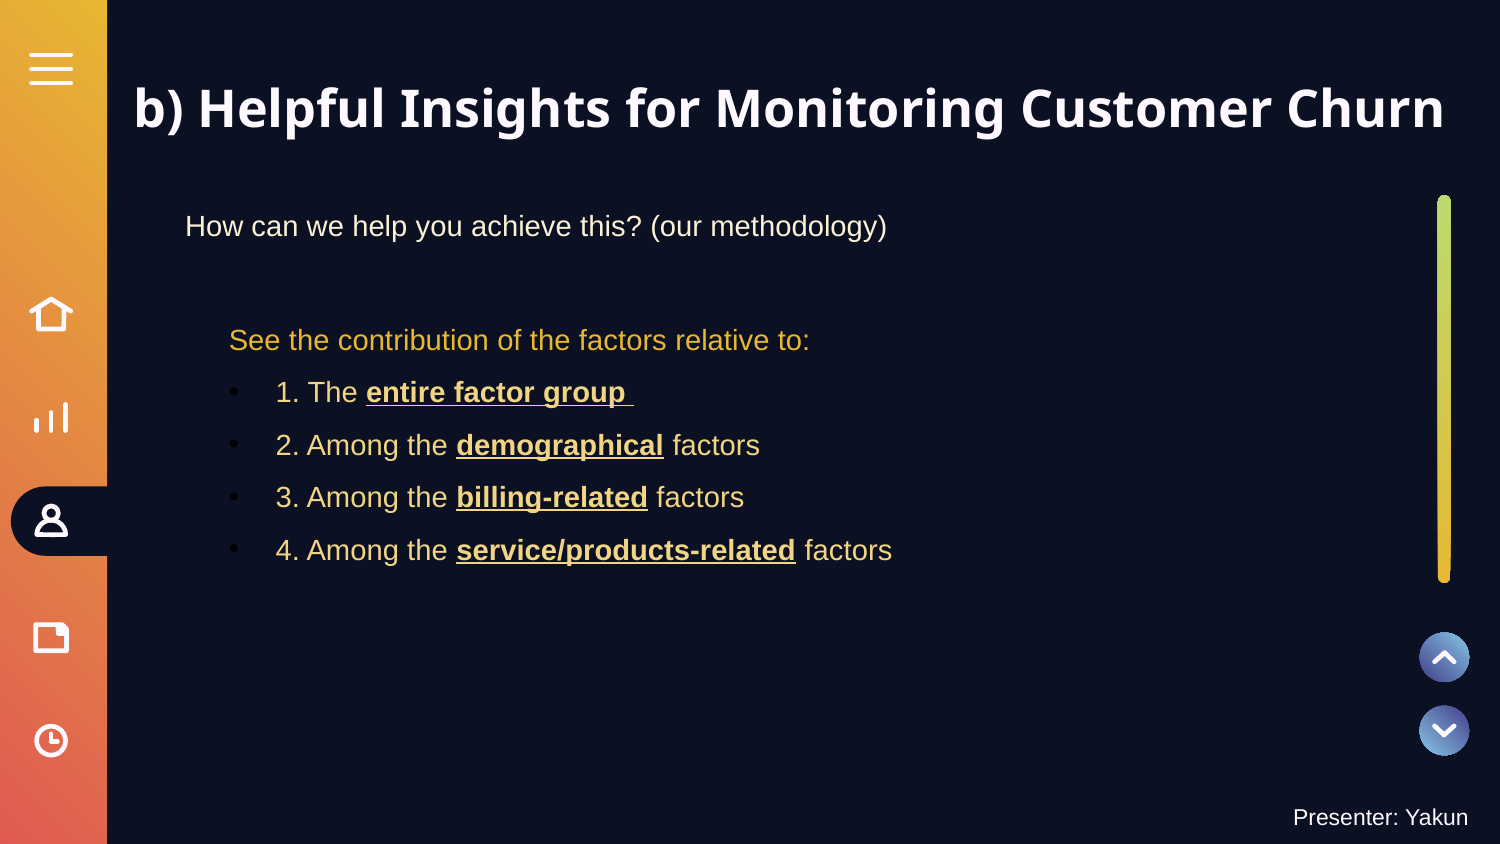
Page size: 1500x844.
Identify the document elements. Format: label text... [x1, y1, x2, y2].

text_box [21, 707, 86, 772]
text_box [35, 624, 67, 651]
text_box [21, 388, 86, 452]
text_box Presenter: Yakun [1278, 791, 1500, 842]
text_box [31, 298, 71, 330]
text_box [36, 505, 66, 550]
text_box [10, 500, 18, 543]
text_box [28, 486, 119, 556]
text_box How can we help you achieve this? (our methodology) [170, 199, 1139, 250]
text_box See the contribution of the factors relative to: 1. The entire factor group 2. Among the demographical factors 3. Among the billing-related factors 4. Among the service/products-related factors [214, 296, 1216, 574]
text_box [36, 404, 66, 431]
text_box [1419, 705, 1470, 756]
text_box [18, 491, 83, 556]
text_box [21, 285, 86, 350]
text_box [36, 725, 66, 756]
text_box [21, 608, 86, 673]
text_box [31, 54, 71, 84]
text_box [1434, 652, 1455, 663]
title b) Helpful Insights for Monitoring Customer Churn [118, 60, 1500, 155]
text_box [1434, 725, 1455, 736]
text_box [1419, 632, 1470, 683]
